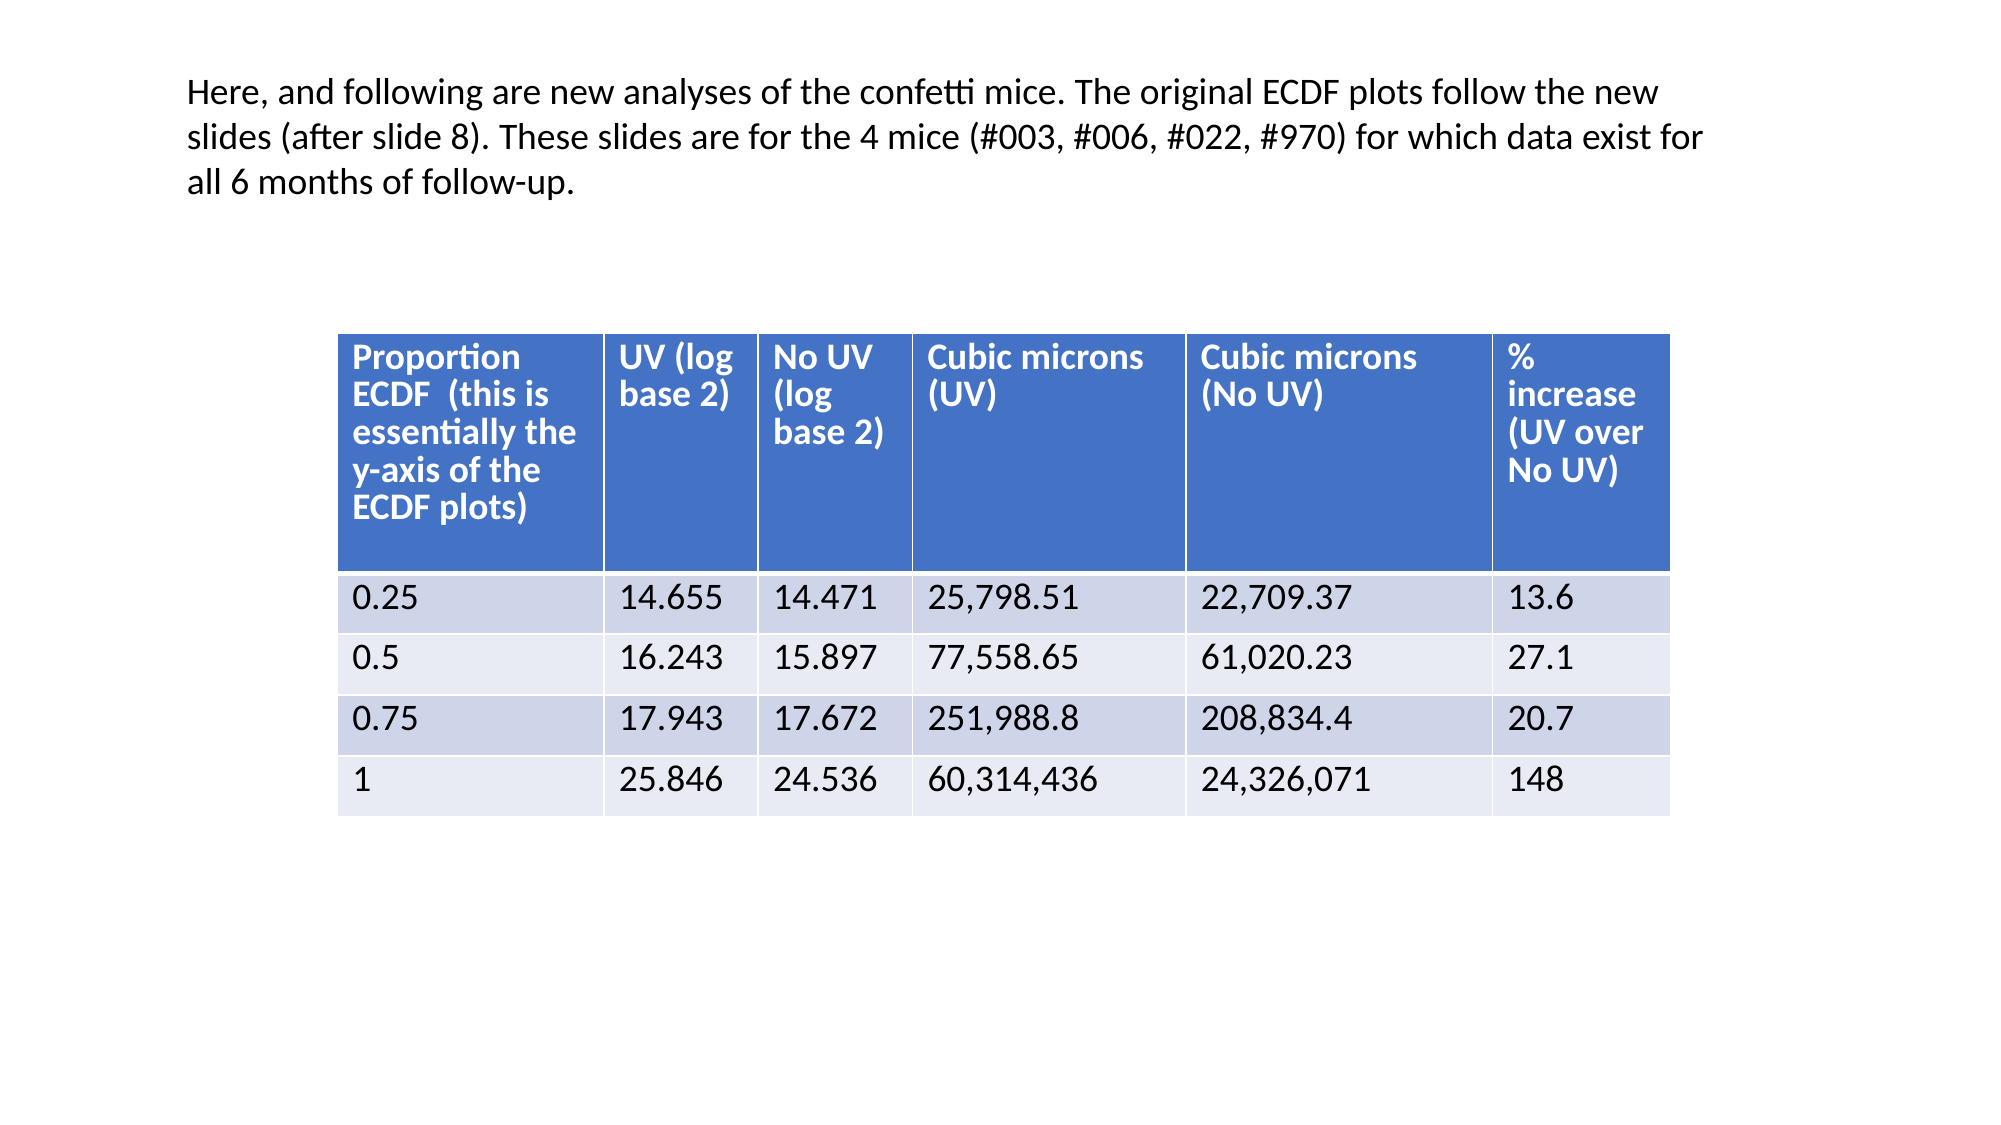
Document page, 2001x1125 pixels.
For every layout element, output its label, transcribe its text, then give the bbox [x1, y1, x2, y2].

table_cell 60,314,436 [913, 757, 1185, 816]
table_header % increase (UV over No UV) [1493, 334, 1670, 571]
text_box Here, and following are new analyses of the confetti mice. The original ECDF plots follow the new slides (after slide 8). These slides are for the 4 mice (#003, #006, #022, #970) for which data exist for all 6 months of follow-up. [172, 59, 1736, 210]
table_header Proportion ECDF (this is essentially the y-axis of the ECDF plots) [338, 334, 603, 571]
table_header UV (log base 2) [605, 334, 757, 571]
table_cell 1 [338, 757, 603, 816]
table_cell 24,326,071 [1187, 757, 1492, 816]
table_header No UV (log base 2) [759, 334, 912, 571]
table_cell 14.471 [759, 576, 912, 633]
table_cell 61,020.23 [1187, 635, 1492, 694]
table_cell 25,798.51 [913, 576, 1185, 633]
table_cell 208,834.4 [1187, 696, 1492, 755]
table_cell 251,988.8 [913, 696, 1185, 755]
table_cell 20.7 [1493, 696, 1670, 755]
table_cell 0.5 [338, 635, 603, 694]
table_cell 13.6 [1493, 576, 1670, 633]
table_cell 0.75 [338, 696, 603, 755]
table_cell 27.1 [1493, 635, 1670, 694]
table_cell 22,709.37 [1187, 576, 1492, 633]
table_cell 17.943 [605, 696, 757, 755]
table_cell 14.655 [605, 576, 757, 633]
table_cell 24.536 [759, 757, 912, 816]
table_header Cubic microns (UV) [913, 334, 1185, 571]
table_cell 0.25 [338, 576, 603, 633]
table_cell 77,558.65 [913, 635, 1185, 694]
table_header Cubic microns (No UV) [1187, 334, 1492, 571]
table_cell 25.846 [605, 757, 757, 816]
table_cell 17.672 [759, 696, 912, 755]
table_cell 148 [1493, 757, 1670, 816]
table_cell 15.897 [759, 635, 912, 694]
table_cell 16.243 [605, 635, 757, 694]
